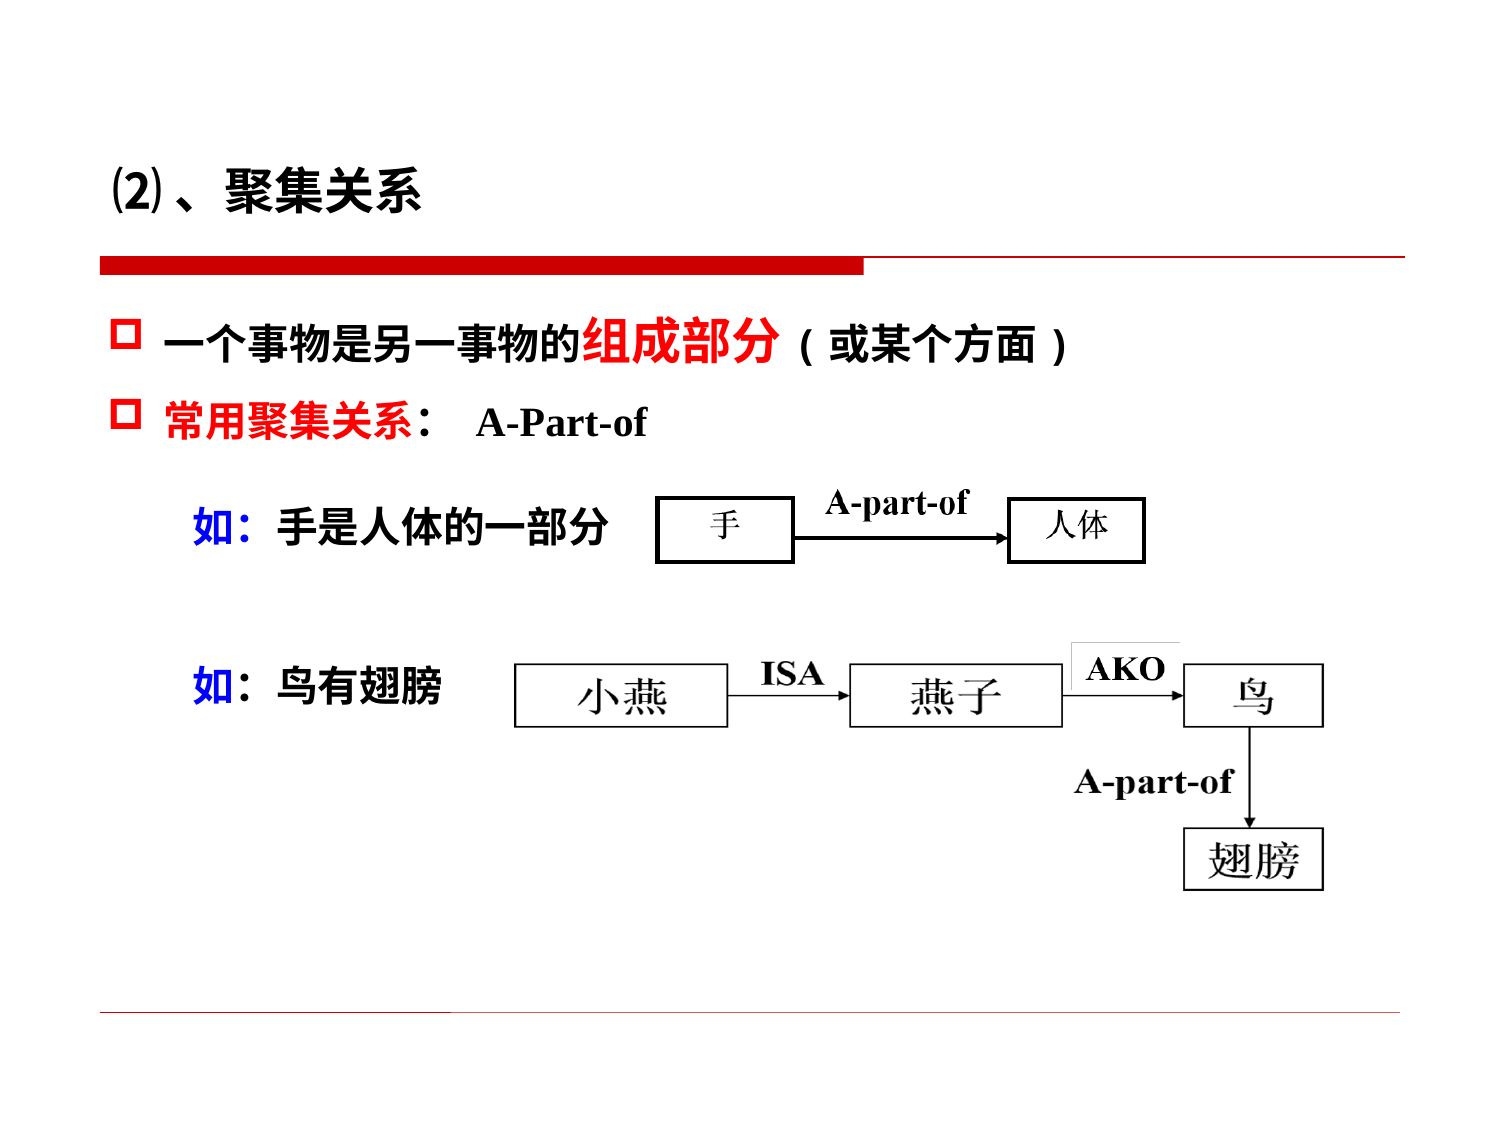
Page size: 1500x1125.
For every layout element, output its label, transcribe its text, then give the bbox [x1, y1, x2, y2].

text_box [192, 467, 1146, 564]
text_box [192, 636, 1329, 906]
text_box 一个事物是另一事物的组成部分(或某个方面) 常用聚集关系： A-Part-of [107, 292, 1400, 445]
title ⑵、聚集关系 [112, 137, 443, 220]
